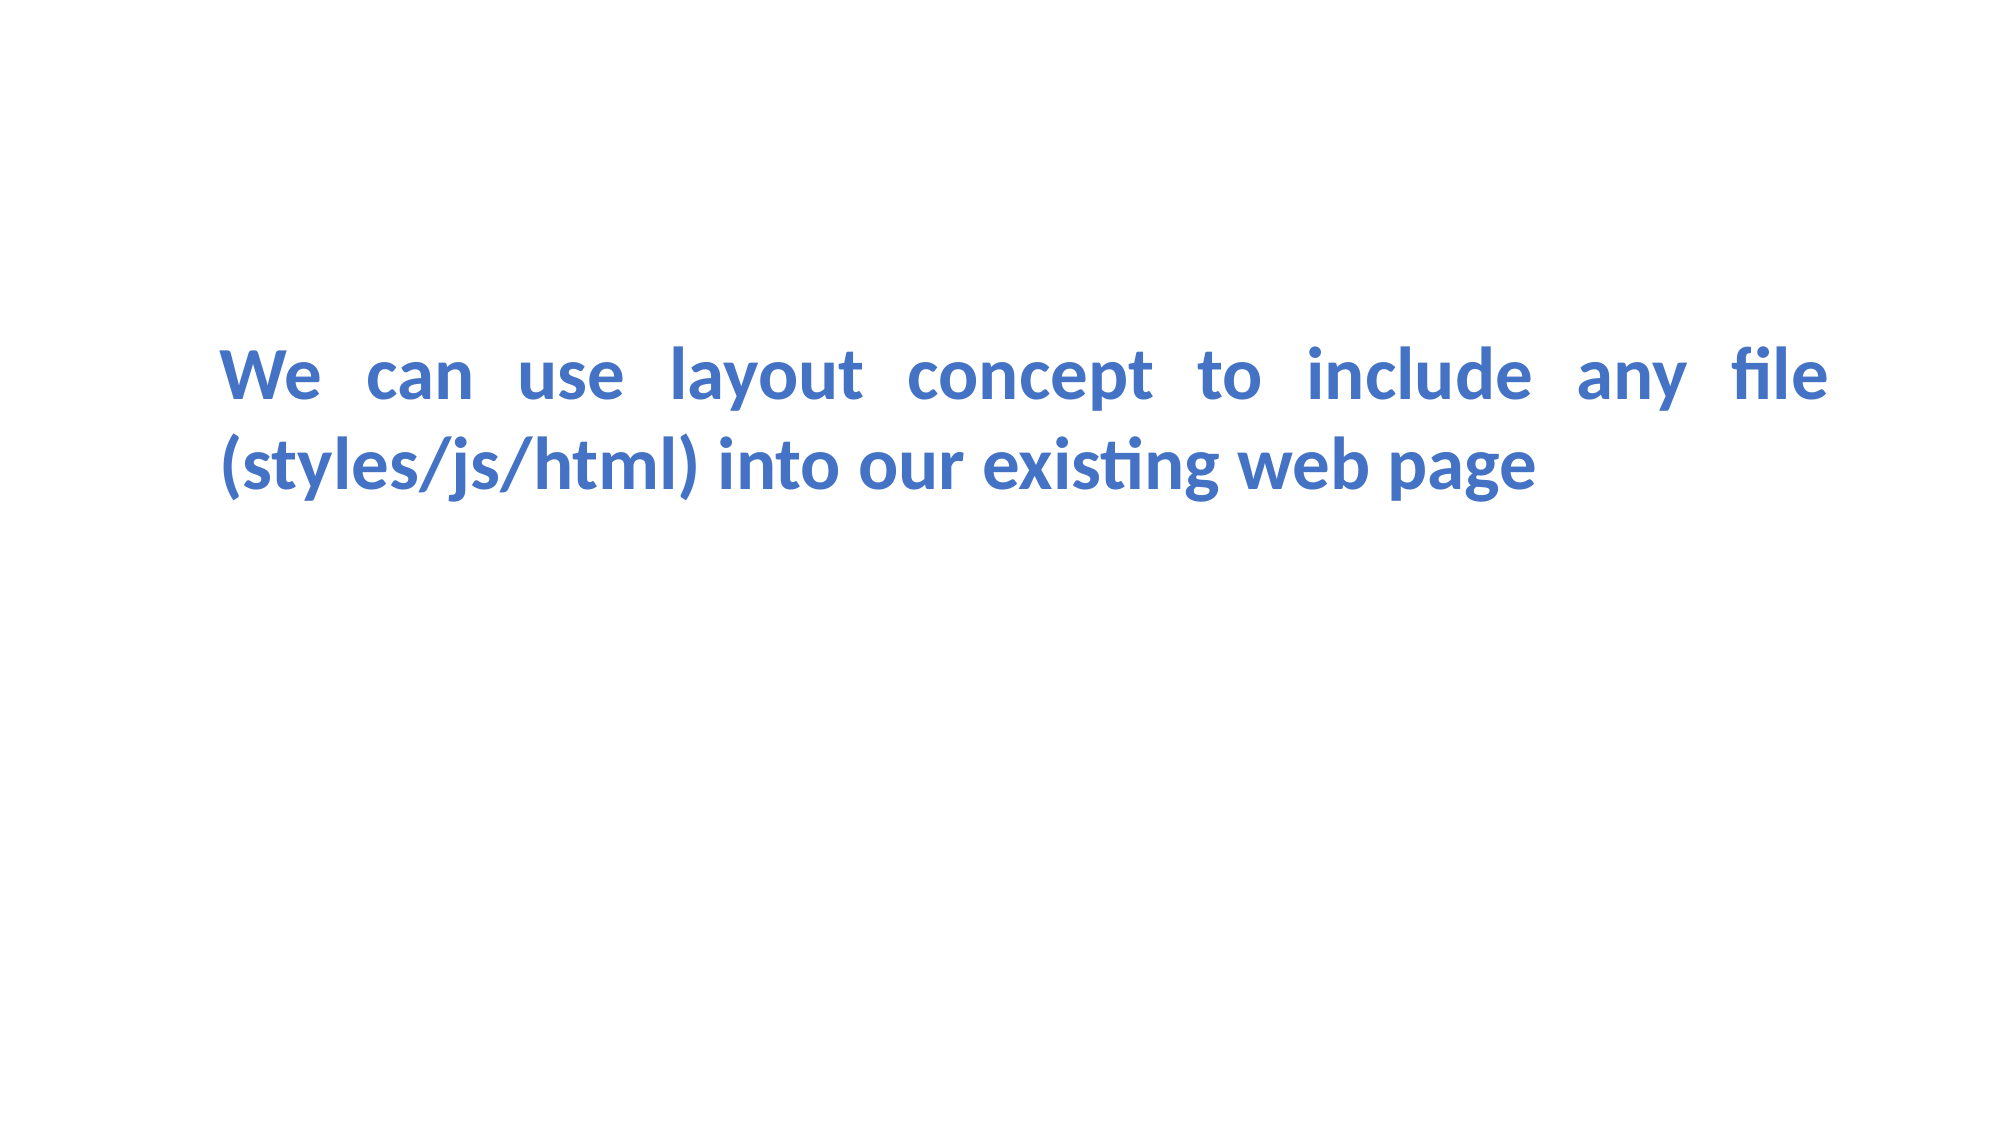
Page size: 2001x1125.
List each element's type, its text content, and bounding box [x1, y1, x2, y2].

text_box We can use layout concept to include any file (styles/js/html) into our existing web page [204, 316, 1846, 512]
